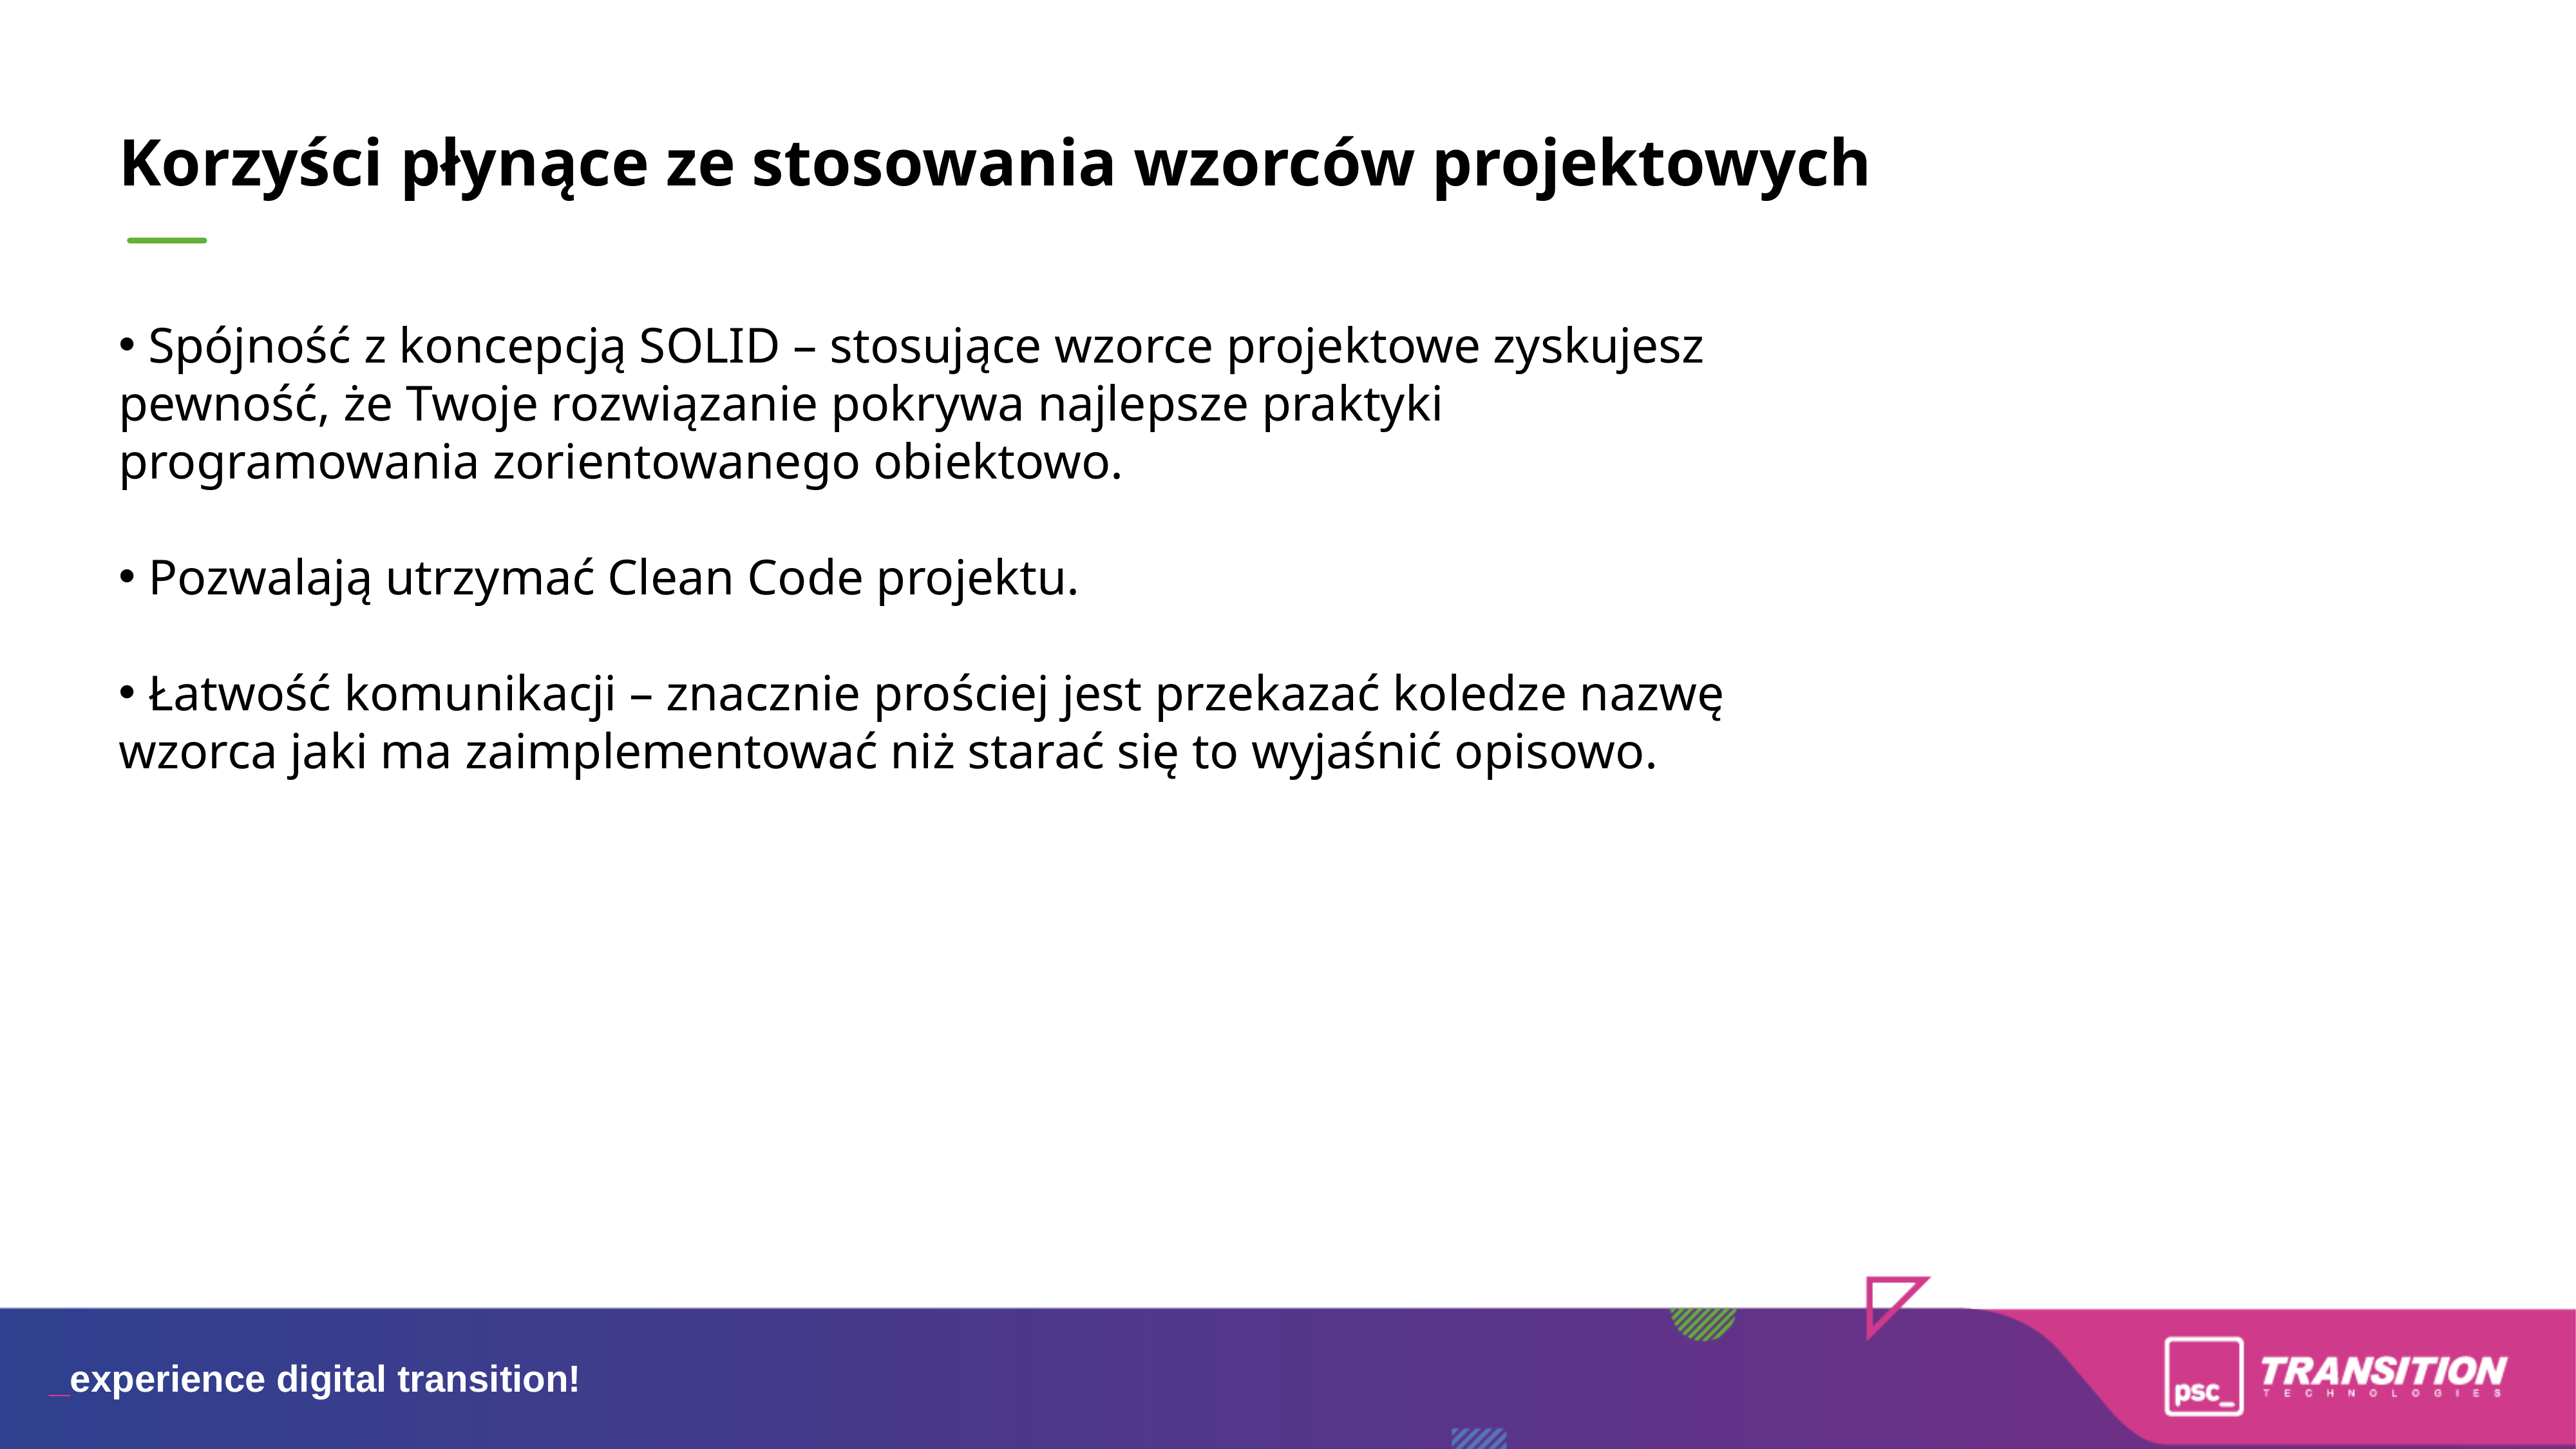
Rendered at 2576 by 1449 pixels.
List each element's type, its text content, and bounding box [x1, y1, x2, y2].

title Korzyści płynące ze stosowania wzorców projektowych [118, 115, 2341, 359]
text_box Spójność z koncepcją SOLID – stosujące wzorce projektowe zyskujesz pewność, że Twoje rozwiązanie pokrywa najlepsze praktyki programowania zorientowanego obiektowo. Pozwalają utrzymać Clean Code projektu. Łatwość komunikacji – znacznie prościej jest przekazać koledze nazwę wzorca jaki ma zaimplementować niż starać się to wyjaśnić opisowo. [118, 312, 1813, 779]
picture [0, 1276, 2576, 1449]
